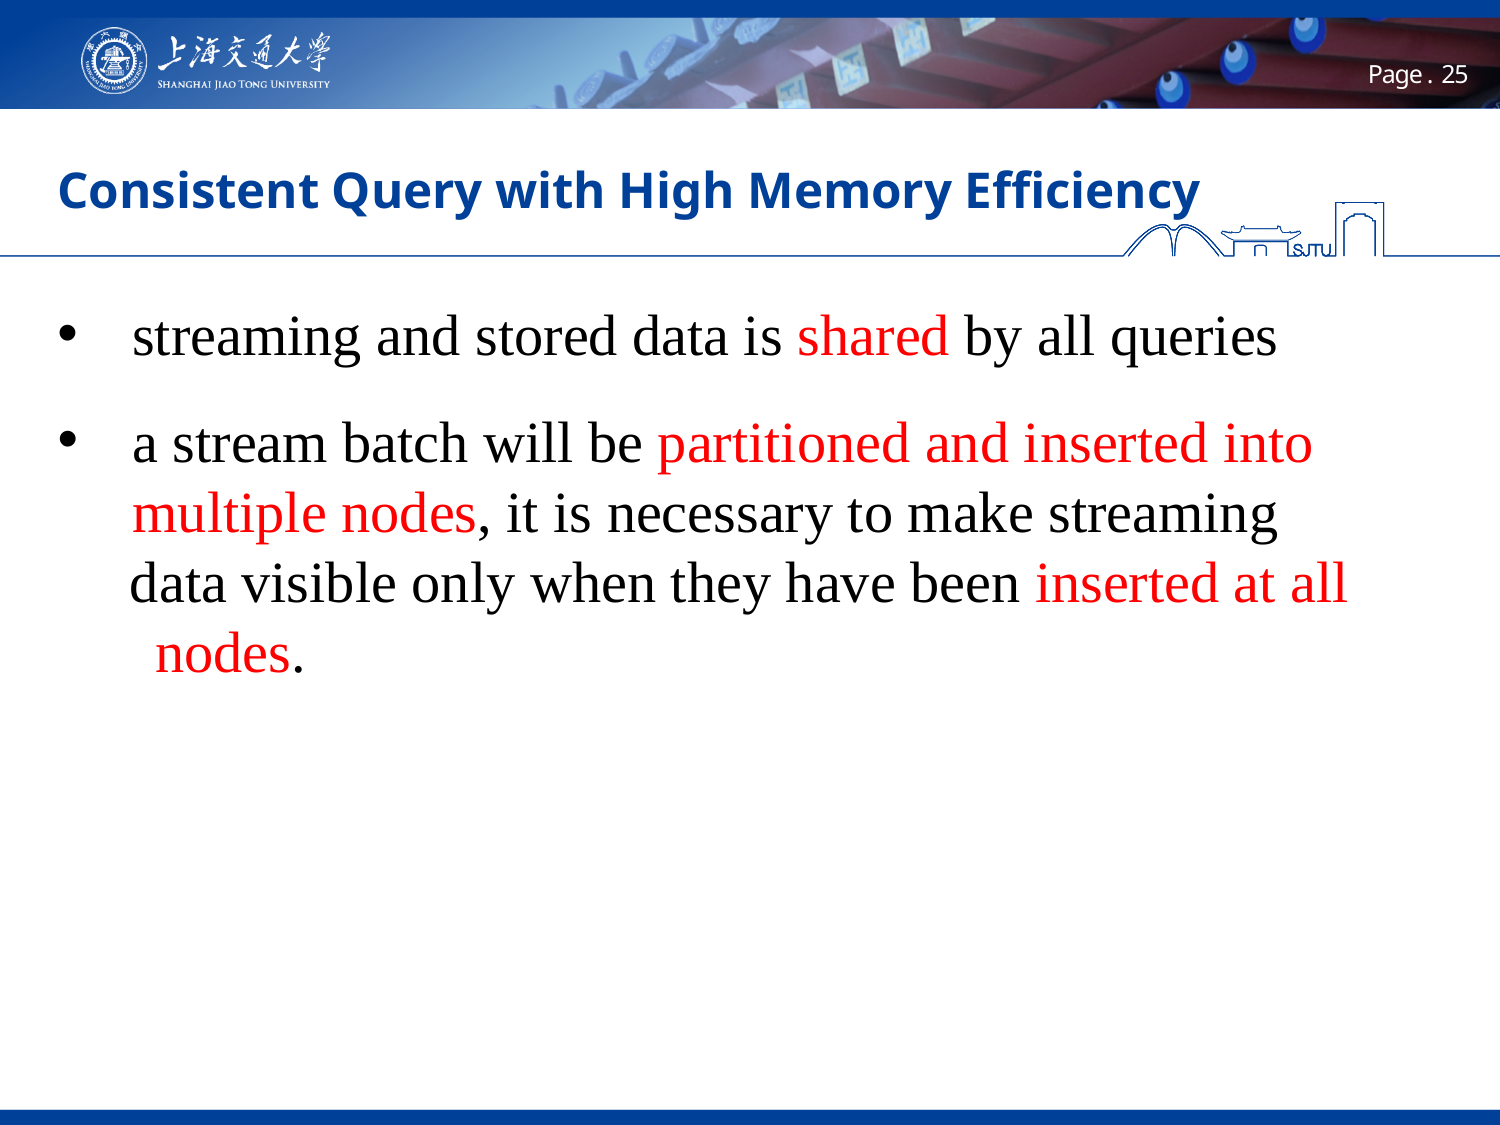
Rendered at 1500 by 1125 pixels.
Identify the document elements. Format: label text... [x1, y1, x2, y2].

text_box streaming and stored data is shared by all queries [42, 289, 1500, 375]
picture [0, 18, 1500, 109]
title Consistent Query with High Memory Efficiency [42, 145, 1416, 240]
text_box a stream batch will be partitioned and inserted into multiple nodes, it is necessary to make streaming data visible only when they have been inserted at all 111nodes. [42, 396, 1446, 691]
